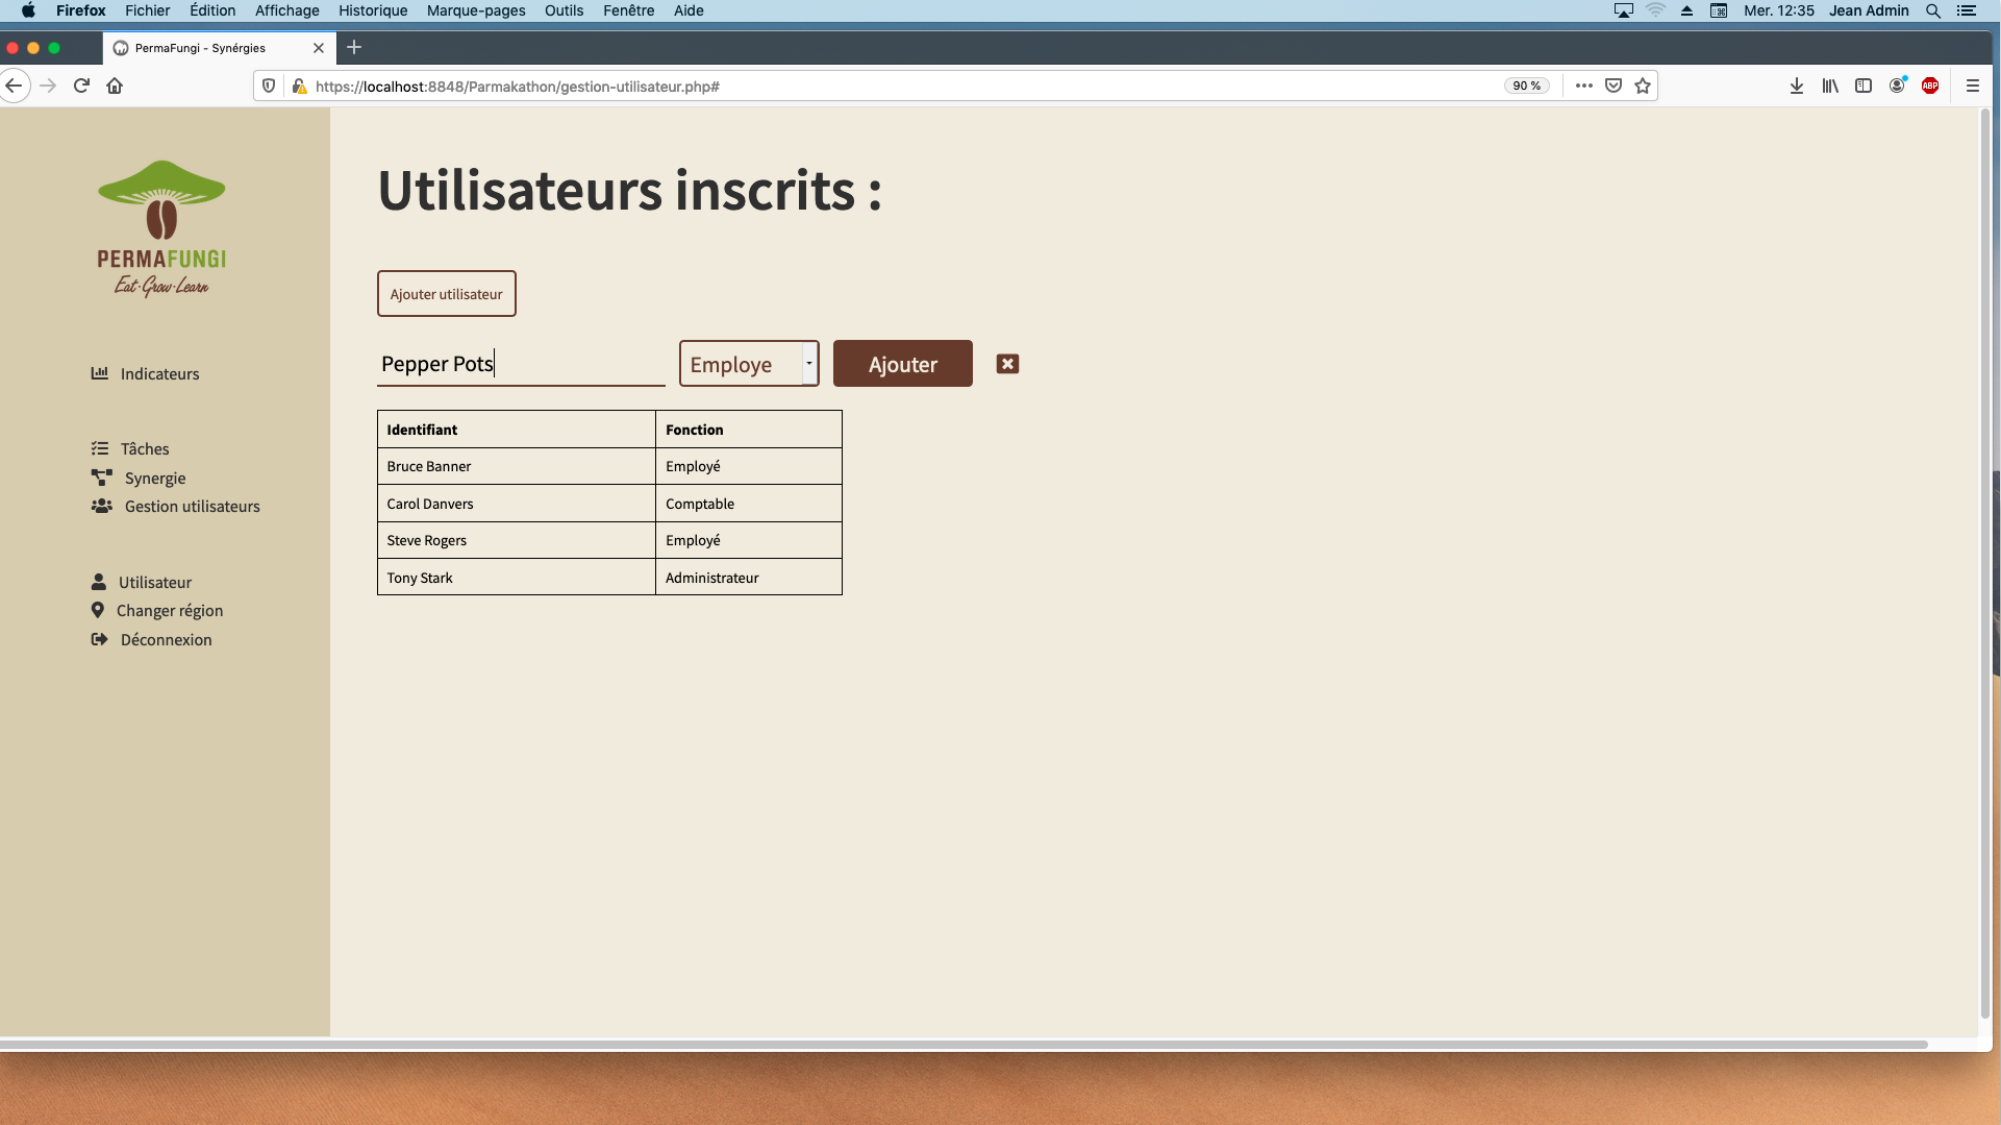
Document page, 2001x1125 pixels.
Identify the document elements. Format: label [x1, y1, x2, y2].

list [0, 0, 2000, 1125]
